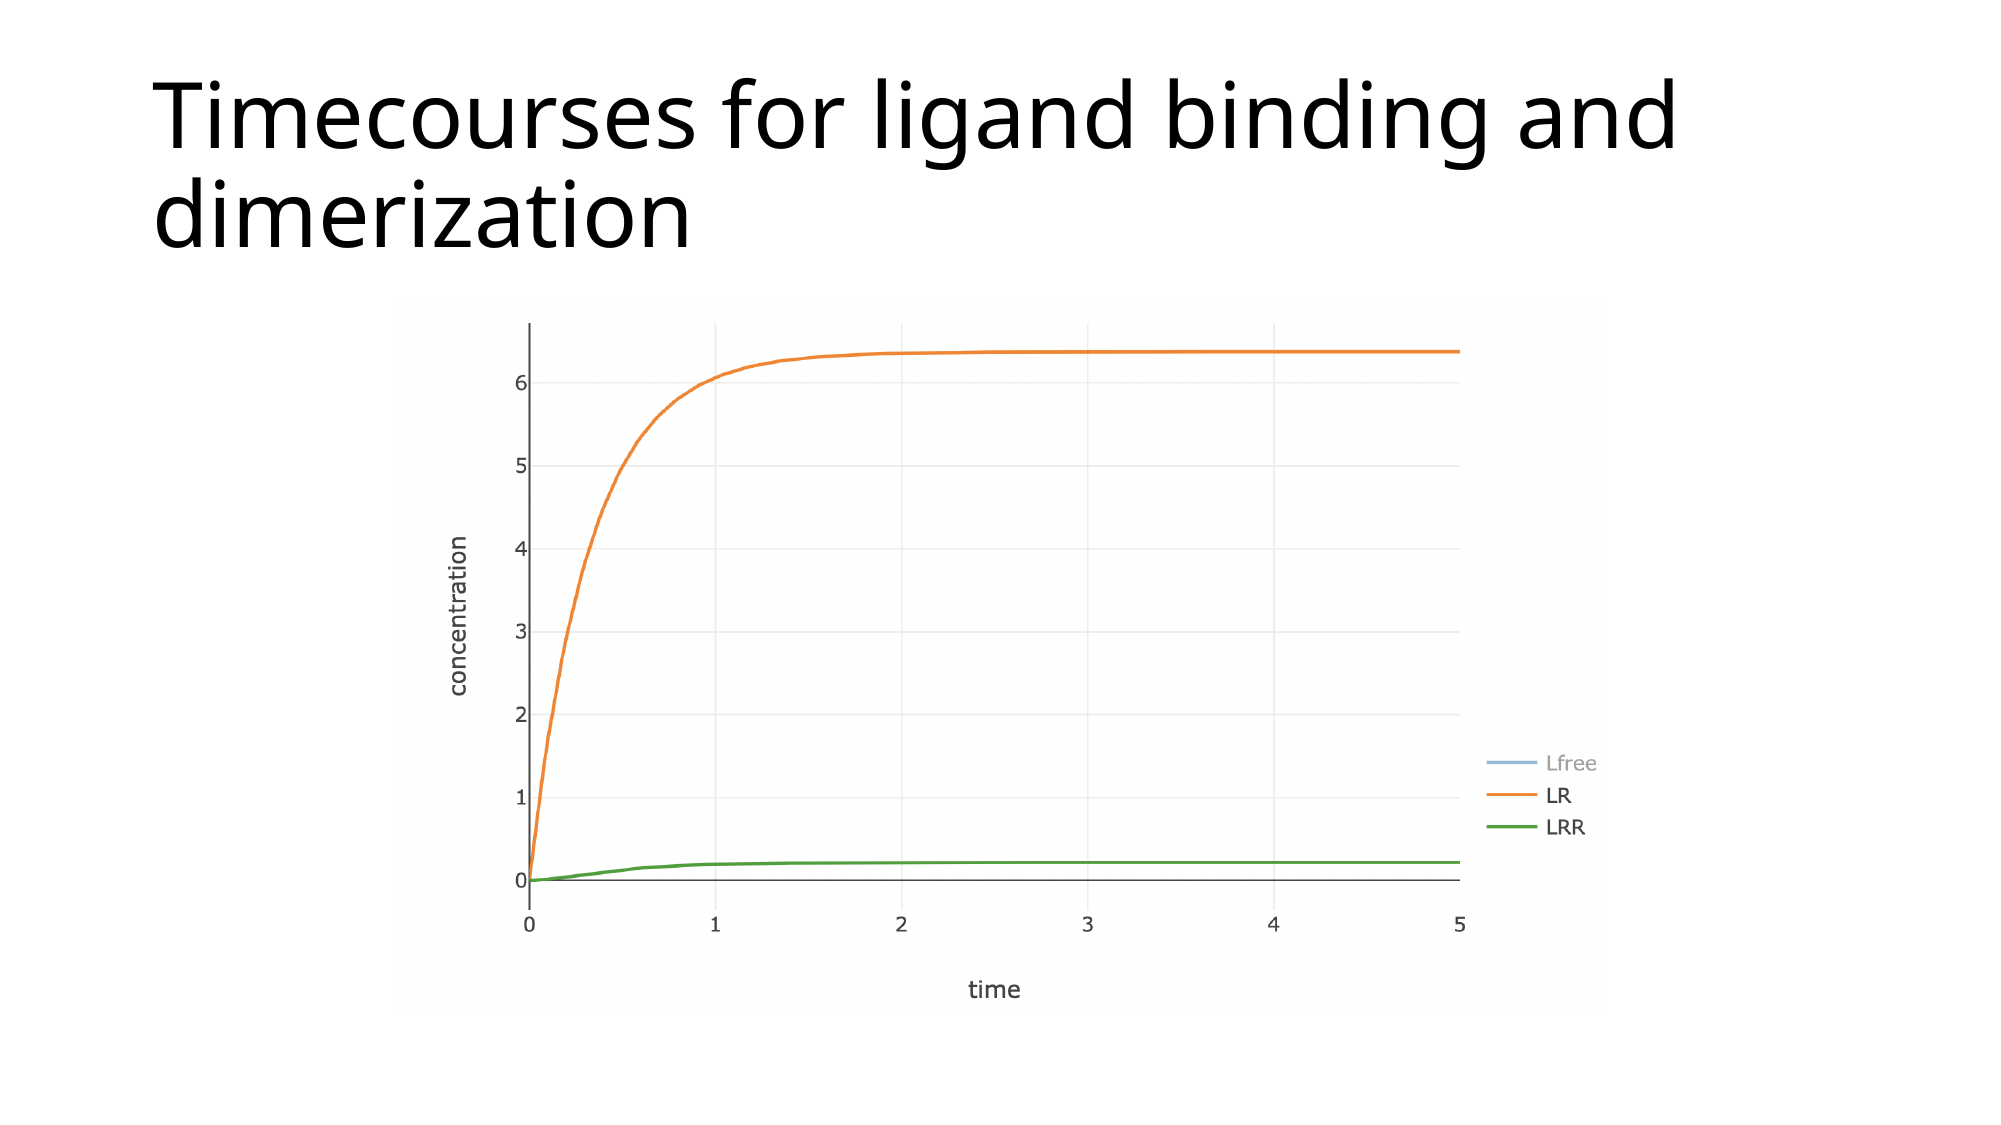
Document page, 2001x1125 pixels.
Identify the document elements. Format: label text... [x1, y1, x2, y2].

title Timecourses for ligand binding and dimerization [137, 59, 1863, 278]
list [396, 299, 1604, 1014]
